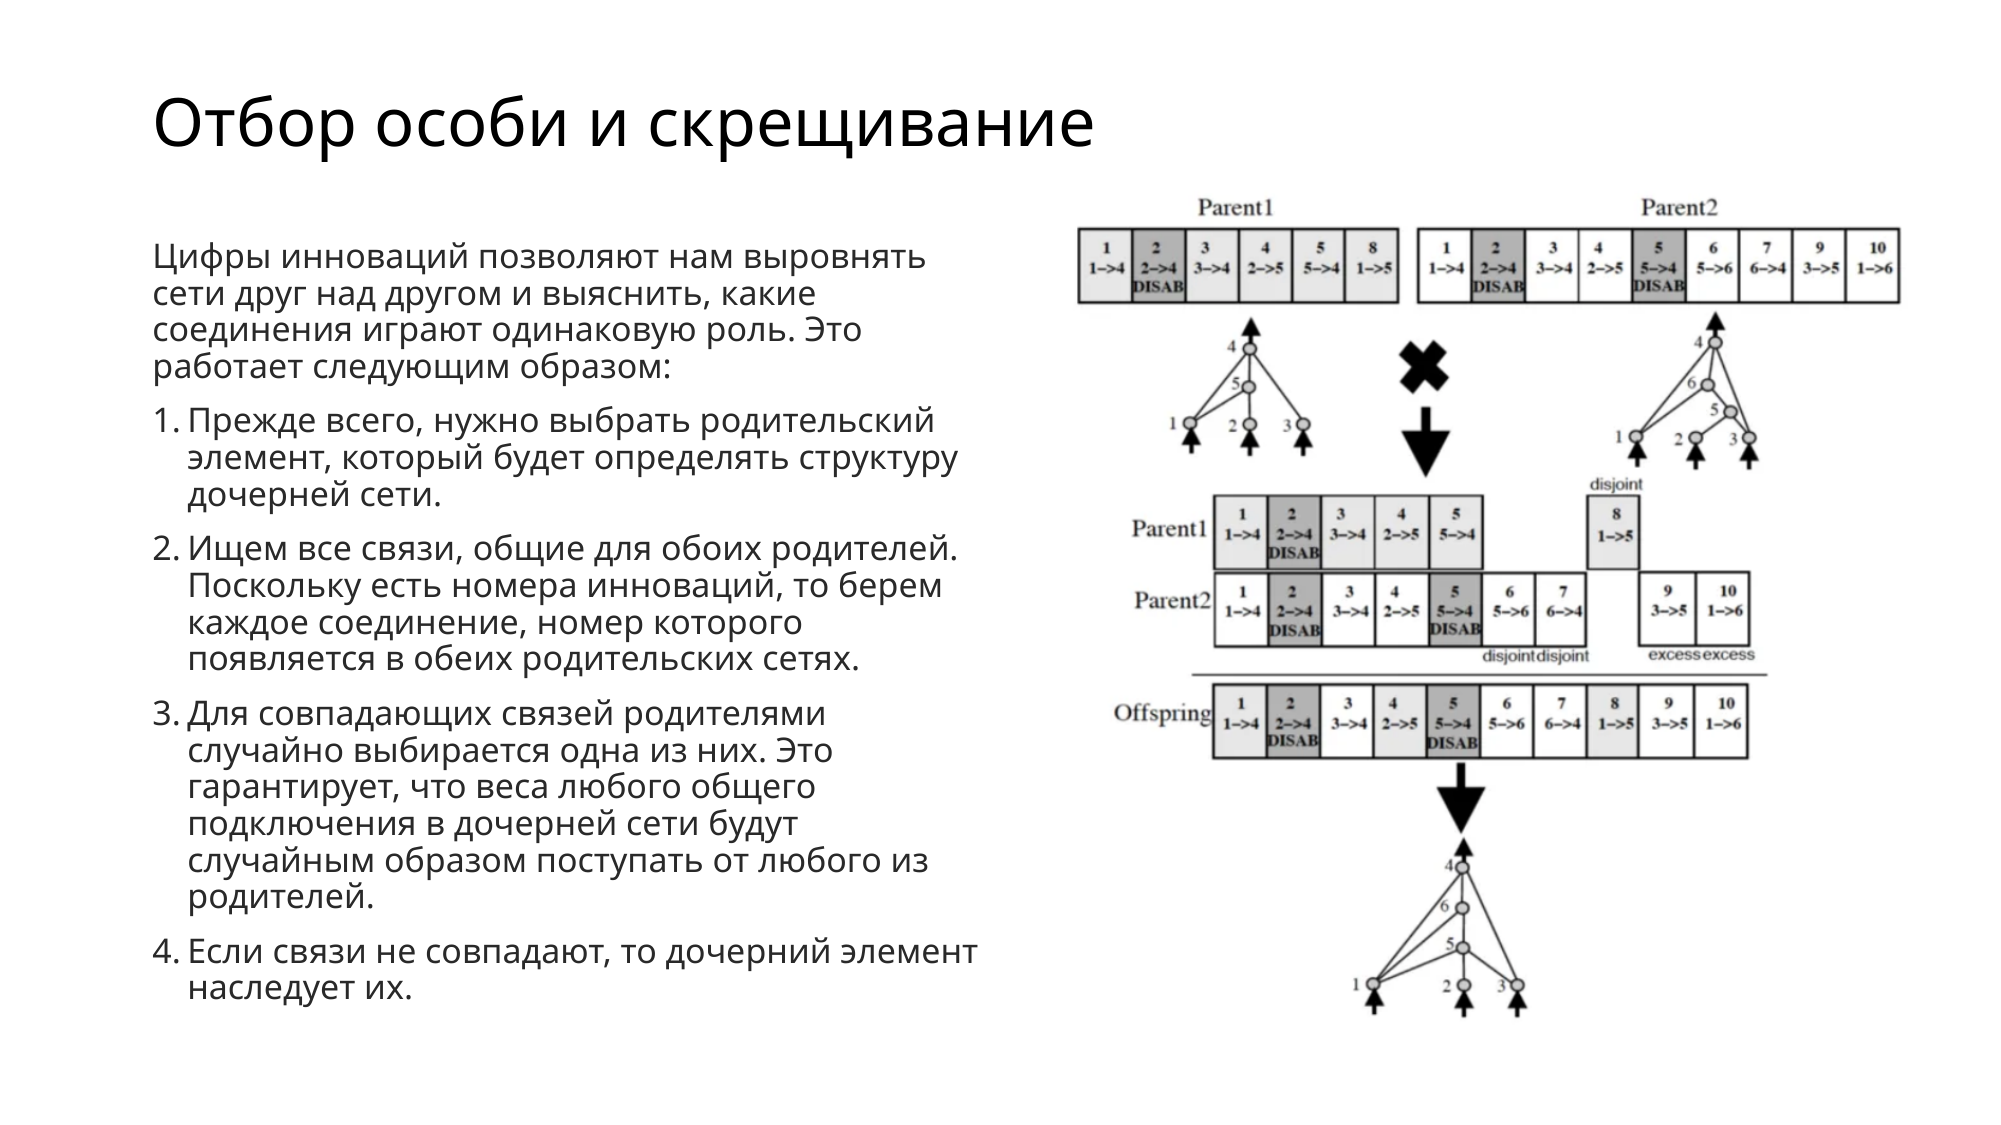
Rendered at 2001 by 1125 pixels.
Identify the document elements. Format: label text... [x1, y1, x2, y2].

title Отбор особи и скрещивание [137, 59, 1863, 191]
list Цифры инноваций позволяют нам выровнять сети друг над другом и выяснить, какие соединения играют одинаковую роль. Это работает следующим образом: Прежде всего, нужно выбрать родительский элемент, который будет определять структуру дочерней сети. Ищем все связи, общие для обоих родителей. Поскольку есть номера инноваций, то берем каждое соединение, номер которого появляется в обеих родительских сетях. Для совпадающих связей родителями случайно выбирается одна из них. Это гарантирует, что веса любого общего подключения в дочерней сети будут случайным образом поступать от любого из родителей. Если связи не совпадают, то дочерний элемент наследует их. [137, 231, 1000, 1032]
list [1057, 190, 1908, 1032]
